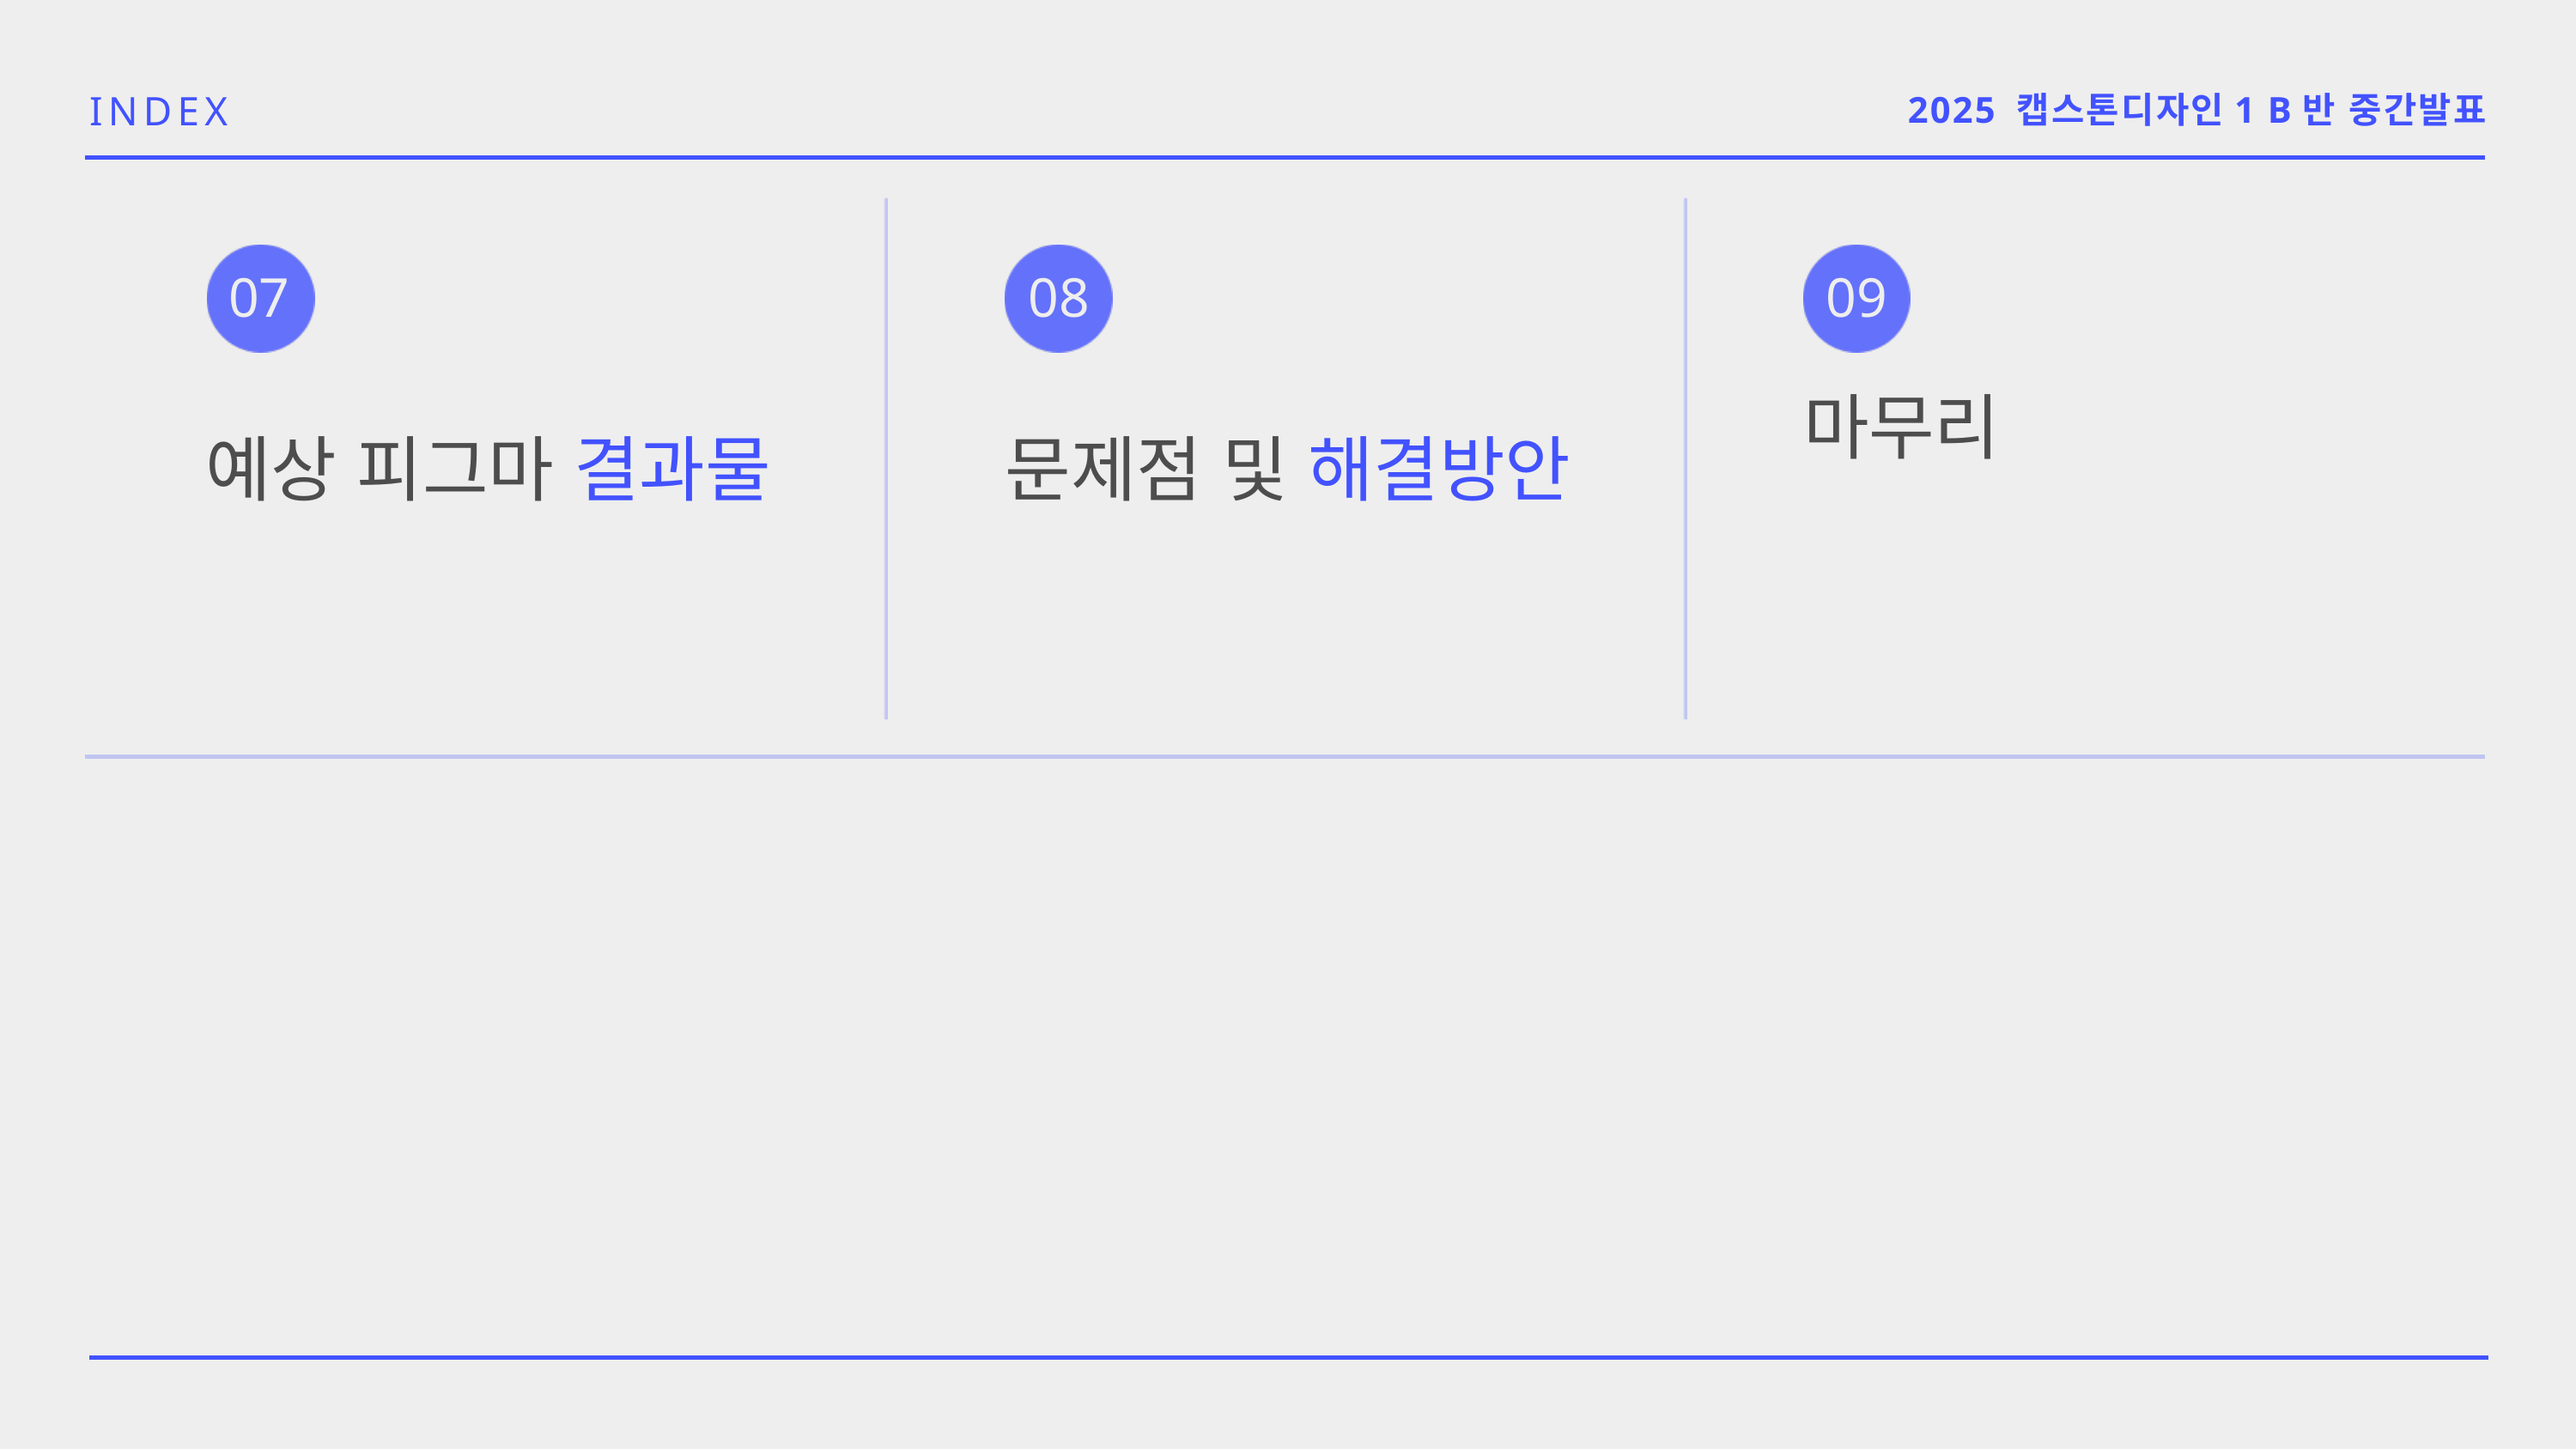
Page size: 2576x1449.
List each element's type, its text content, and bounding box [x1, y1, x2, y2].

picture [1802, 245, 1911, 353]
text_box 2025 캡스톤디자인1 B반 중간발표 [1676, 85, 2487, 136]
picture [85, 754, 2485, 759]
picture [207, 245, 315, 353]
picture [85, 155, 2485, 160]
picture [1005, 245, 1114, 353]
picture [623, 455, 1147, 460]
picture [1424, 455, 1947, 460]
text_box INDEX [89, 83, 817, 140]
text_box 마무리 [1803, 377, 2379, 564]
picture [88, 1355, 2489, 1360]
text_box 예상 피그마 결과물 [205, 377, 782, 564]
text_box 문제점 및 해결방안 [1005, 377, 1582, 564]
